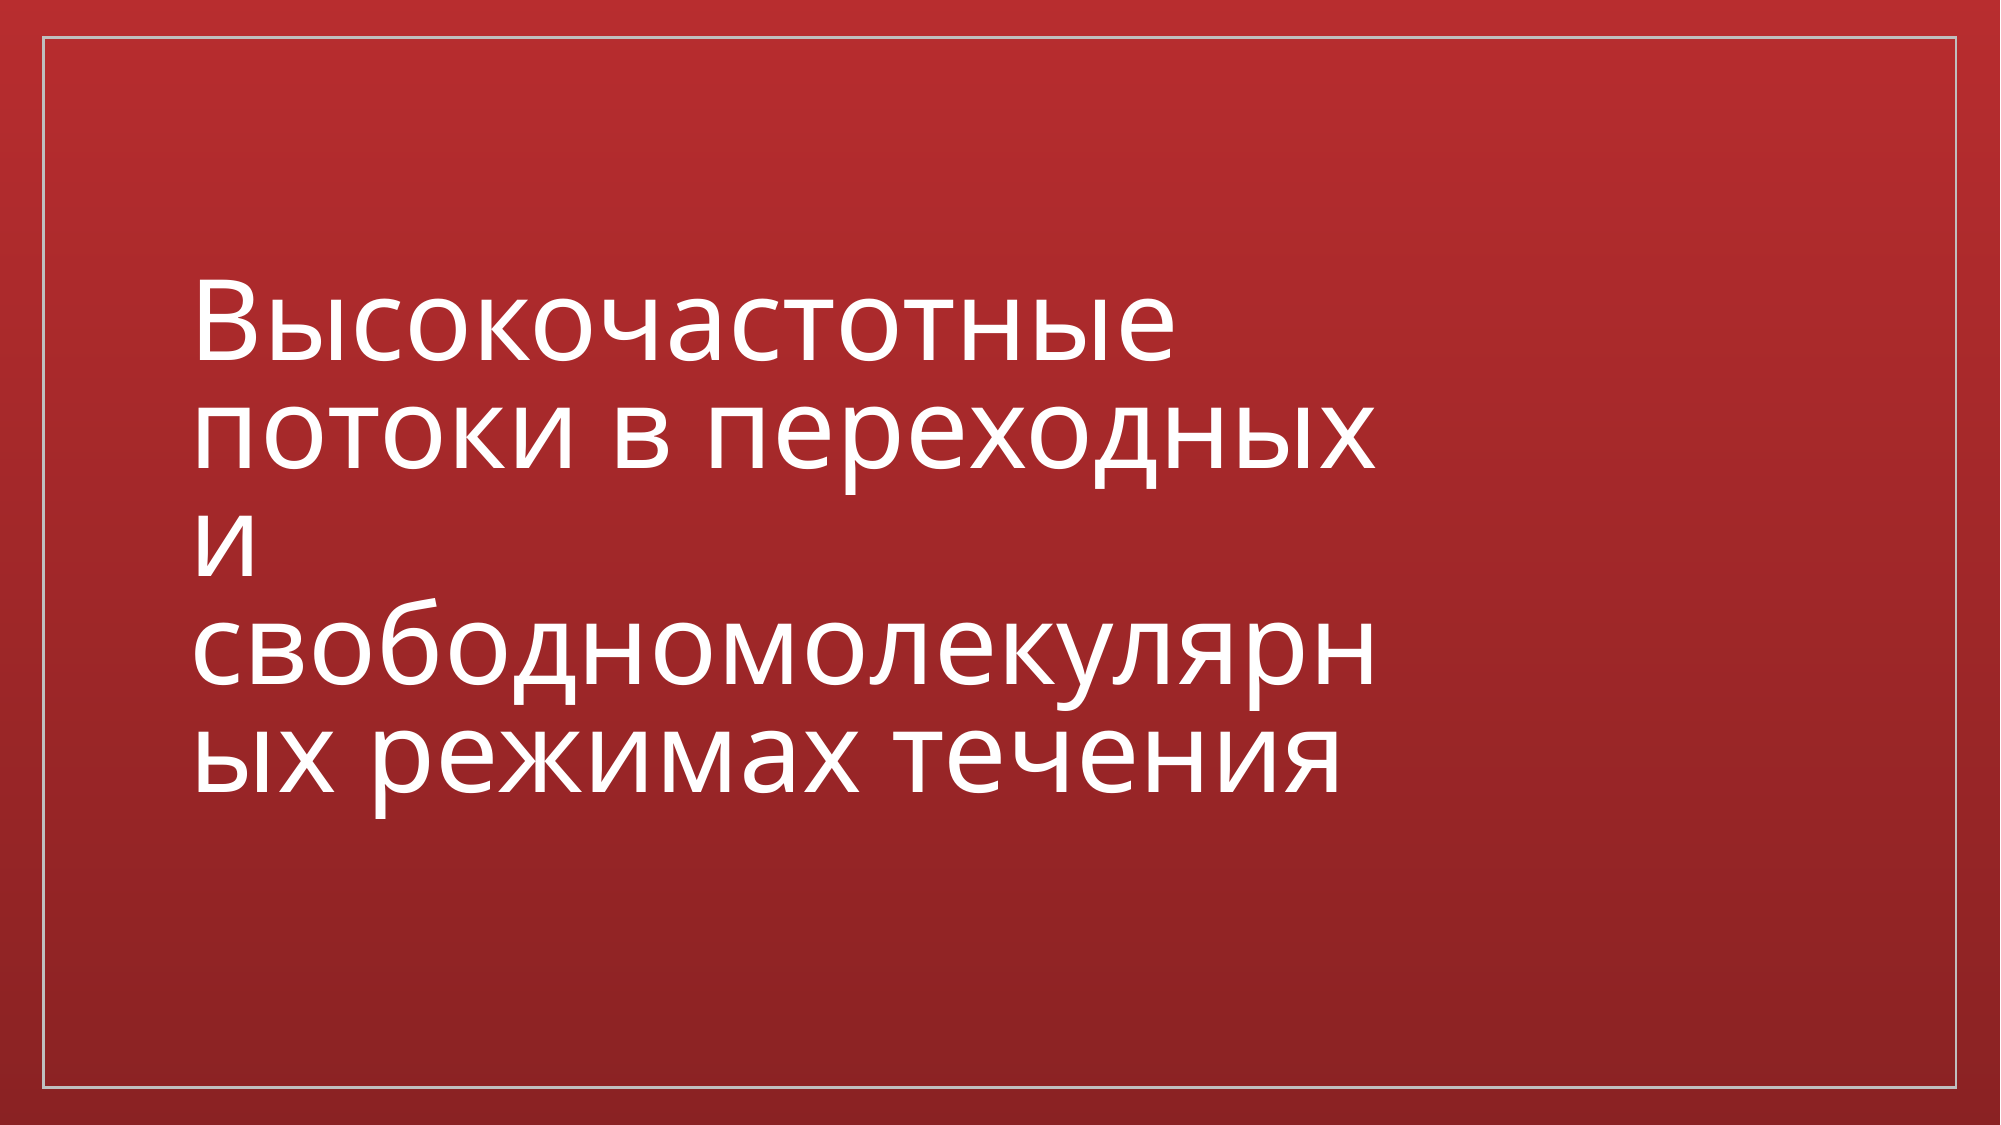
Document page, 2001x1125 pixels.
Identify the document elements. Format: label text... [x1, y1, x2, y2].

title Высокочастотные потоки в переходных и свободномолекулярных режимах течения [174, 299, 1450, 822]
